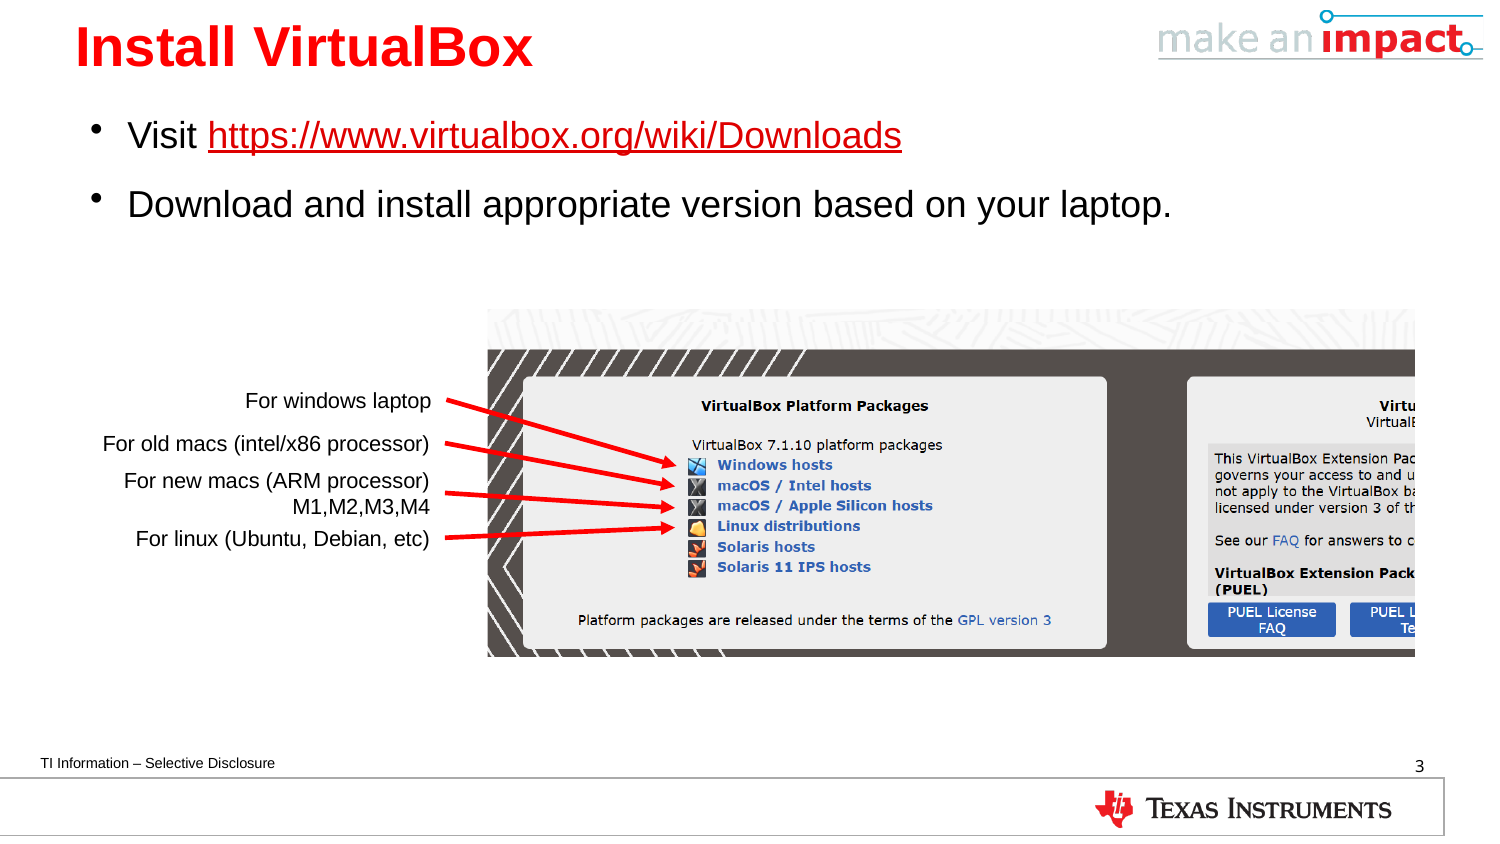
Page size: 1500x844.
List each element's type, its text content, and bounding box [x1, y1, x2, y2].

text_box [444, 443, 676, 487]
text_box For new macs (ARM processor) M1,M2,M3,M4 [24, 459, 445, 527]
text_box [444, 494, 676, 509]
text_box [446, 400, 677, 445]
picture [487, 309, 1416, 657]
text_box For linux (Ubuntu, Debian, etc) [45, 517, 445, 559]
text_box For windows laptop [46, 379, 447, 421]
title Install VirtualBox [0, 0, 1159, 100]
text_box For old macs (intel/x86 processor) [24, 422, 441, 459]
list Visit https://www.virtualbox.org/wiki/Downloads Download and install appropriate version based on your laptop. [0, 104, 1447, 749]
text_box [444, 527, 676, 539]
slide_number 3 [1089, 747, 1440, 774]
